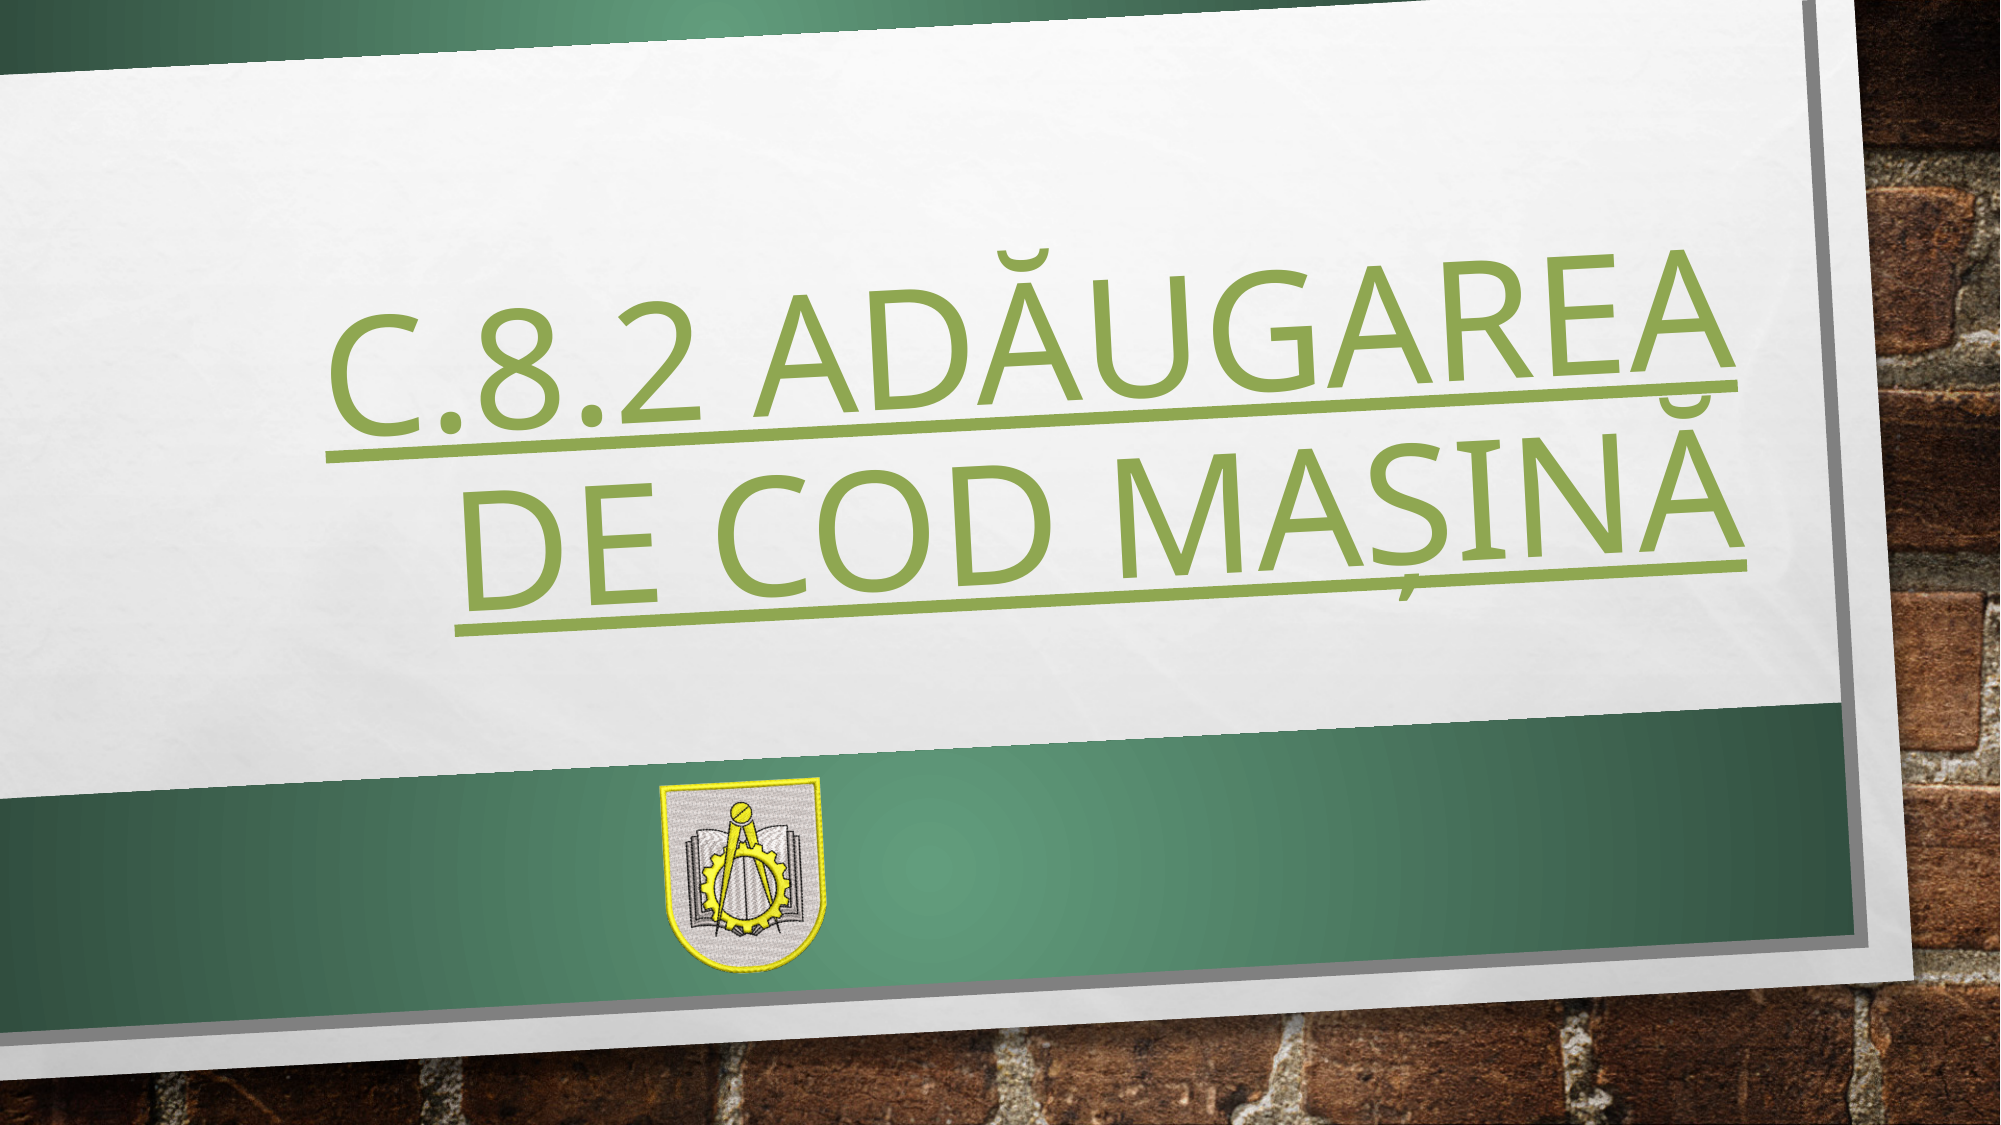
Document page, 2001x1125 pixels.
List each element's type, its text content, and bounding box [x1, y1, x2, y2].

picture [660, 778, 829, 977]
picture [0, 0, 2000, 1125]
title C.8.2 Adăugarea de cod mașină [141, 134, 1764, 671]
